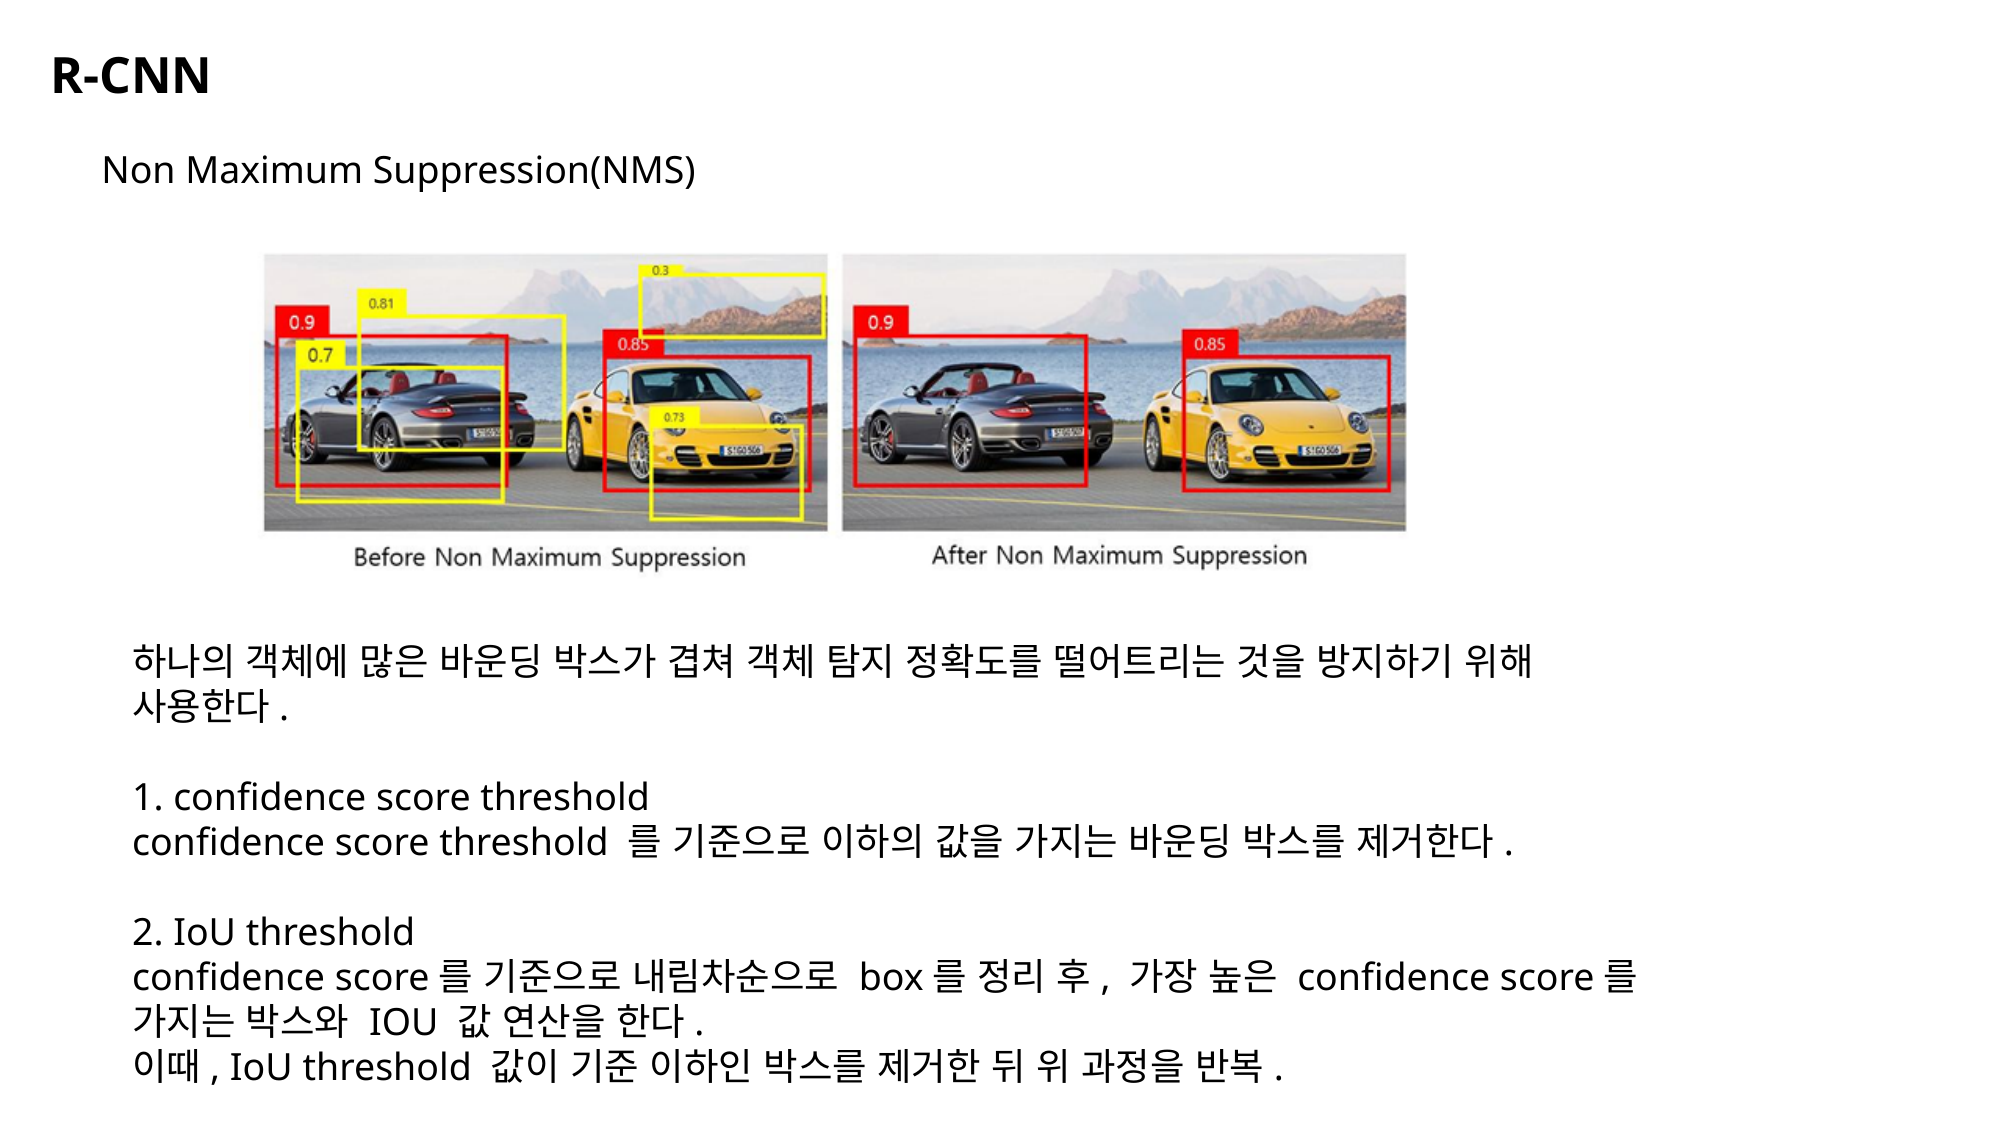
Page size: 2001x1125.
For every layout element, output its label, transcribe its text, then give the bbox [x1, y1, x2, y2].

text_box 하나의 객체에 많은 바운딩 박스가 겹쳐 객체 탐지 정확도를 떨어트리는 것을 방지하기 위해 사용한다. 1. confidence score threshold confidence score threshold 를 기준으로 이하의 값을 가지는 바운딩 박스를 제거한다. 2. IoU threshold confidence score를 기준으로 내림차순으로 box를 정리 후, 가장 높은 confidence score를 가지는 박스와 IOU 값 연산을 한다. 이때, IoU threshold 값이 기준 이하인 박스를 제거한 뒤 위 과정을 반복. [117, 630, 1668, 1096]
text_box Non Maximum Suppression(NMS) [86, 139, 1637, 199]
picture [249, 243, 1427, 586]
text_box R-CNN [35, 36, 526, 112]
